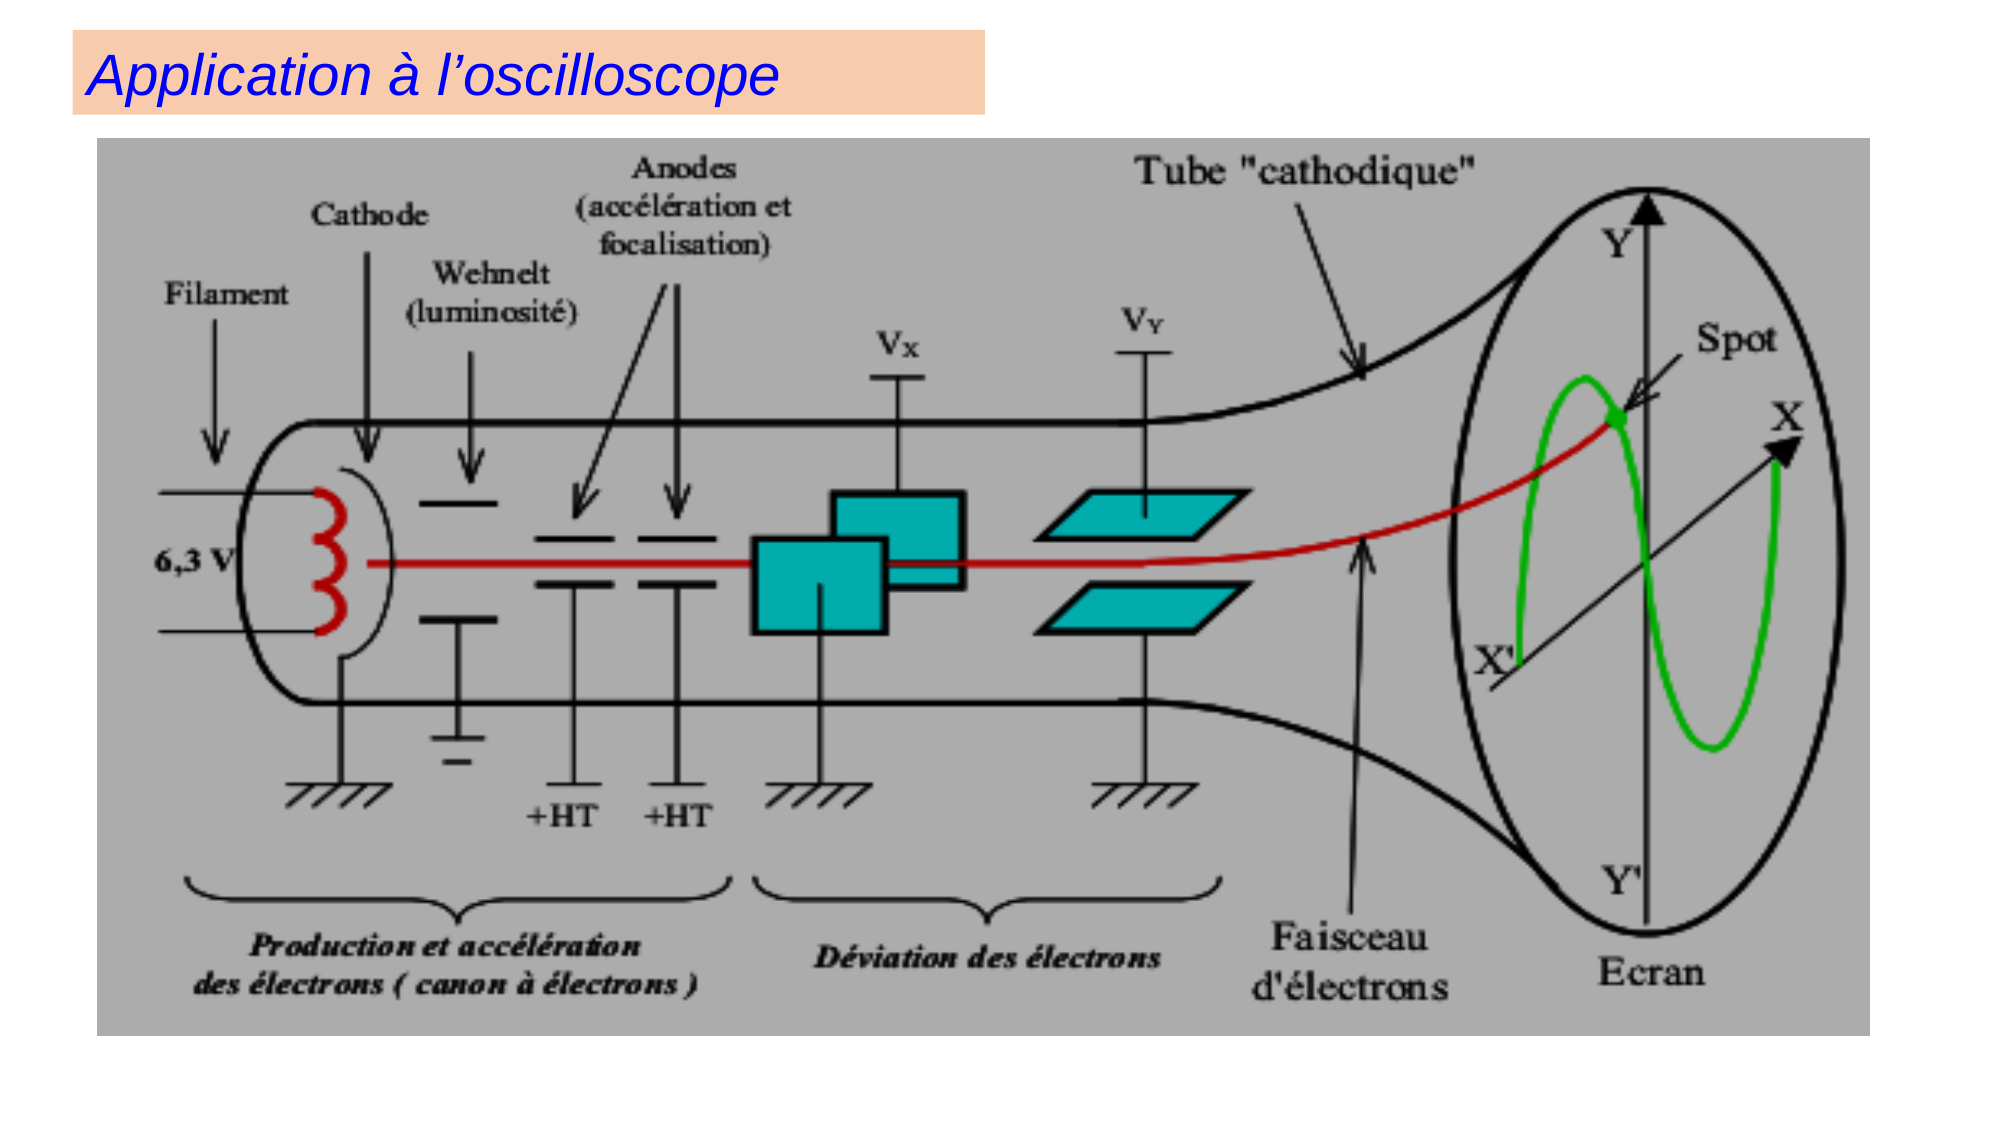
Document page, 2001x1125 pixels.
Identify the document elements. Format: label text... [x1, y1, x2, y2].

text_box Application à l’oscilloscope [72, 29, 985, 115]
picture [97, 138, 1870, 1036]
